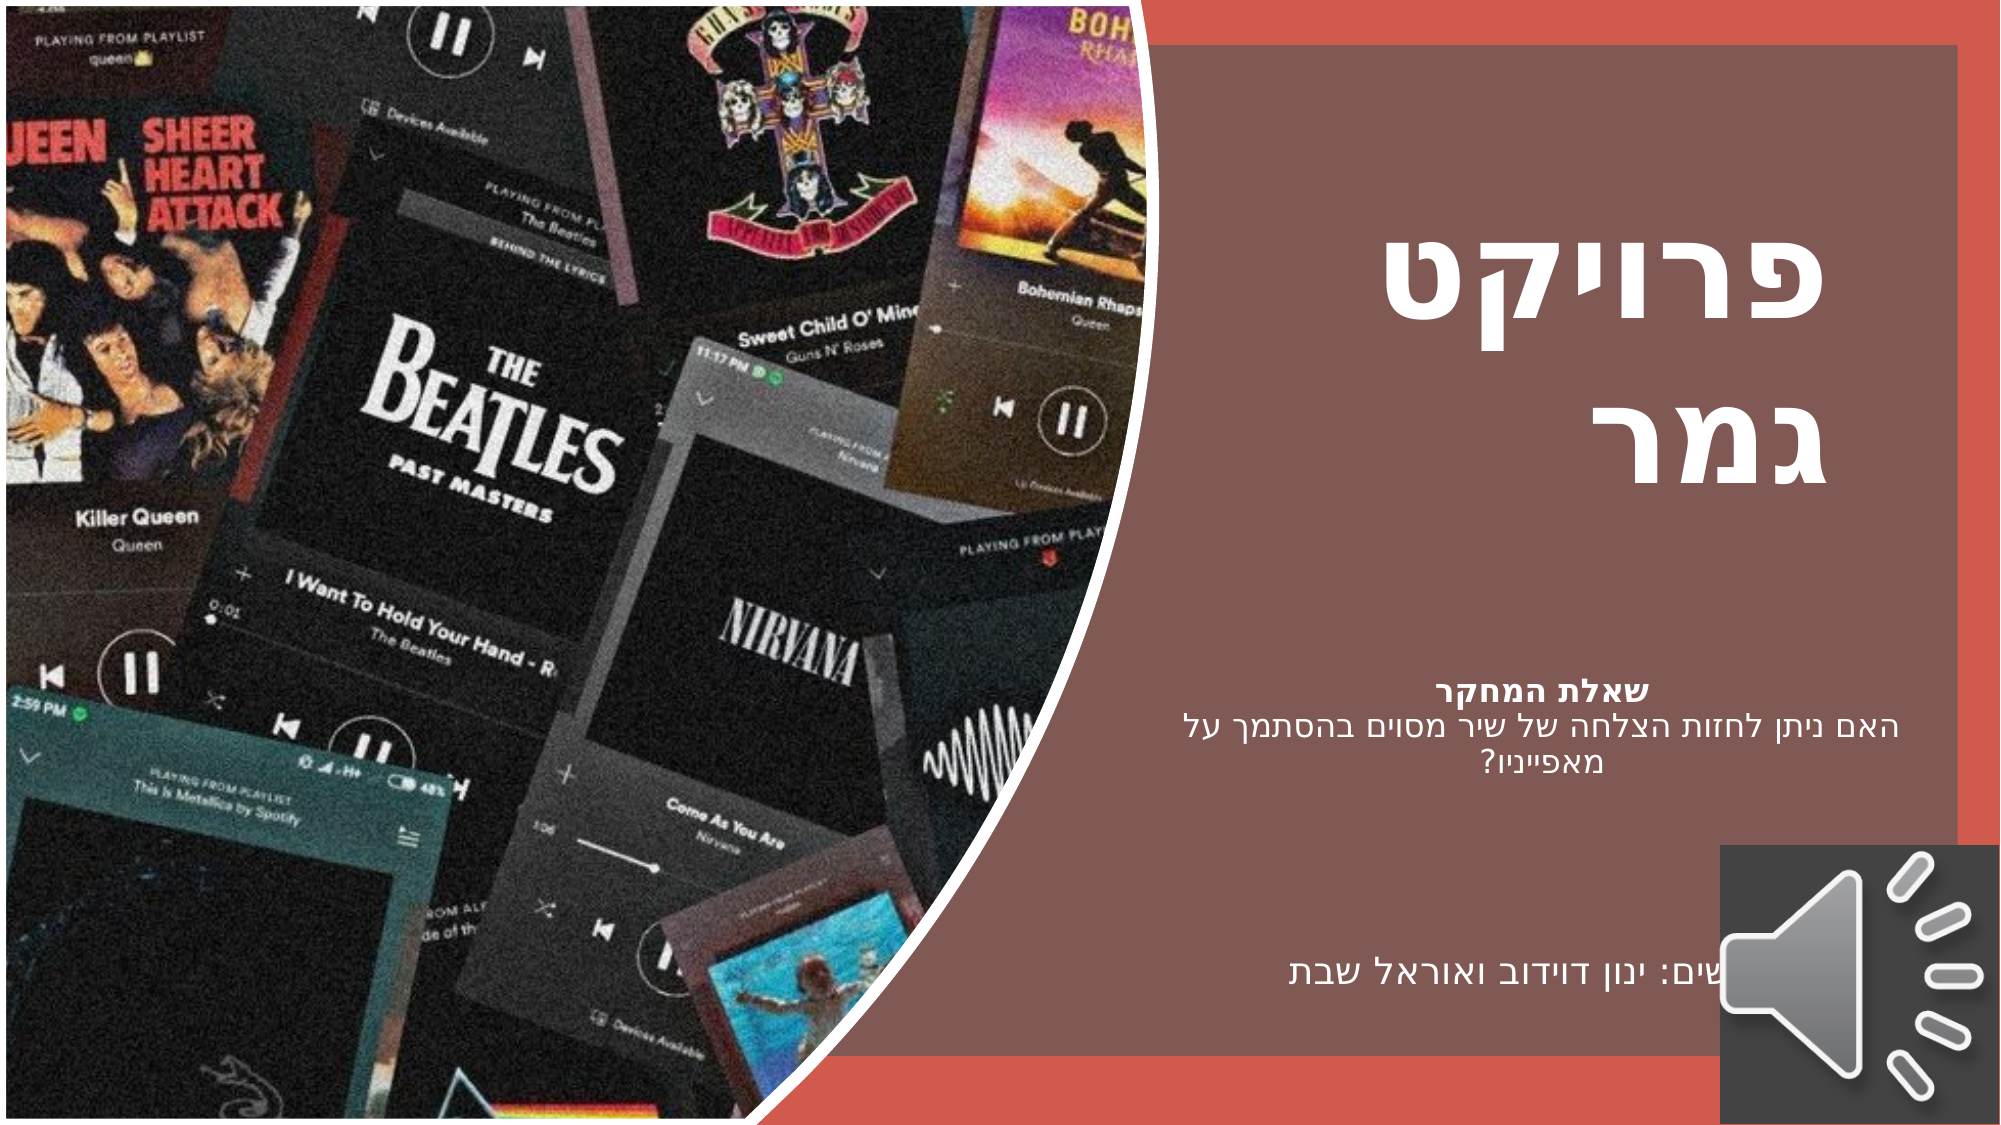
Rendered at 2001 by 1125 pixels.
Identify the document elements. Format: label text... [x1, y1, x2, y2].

text_box פרויקט גמר [1238, 173, 1846, 518]
picture [0, 0, 1153, 1125]
picture [1718, 843, 2000, 1125]
text_box מגישים: ינון דוידוב ואוראל שבת [1238, 940, 1718, 1000]
title שאלת המחקר האם ניתן לחזות הצלחה של שיר מסוים בהסתמך על מאפייניו? [1153, 479, 1932, 816]
text_box [1153, 44, 1959, 1057]
